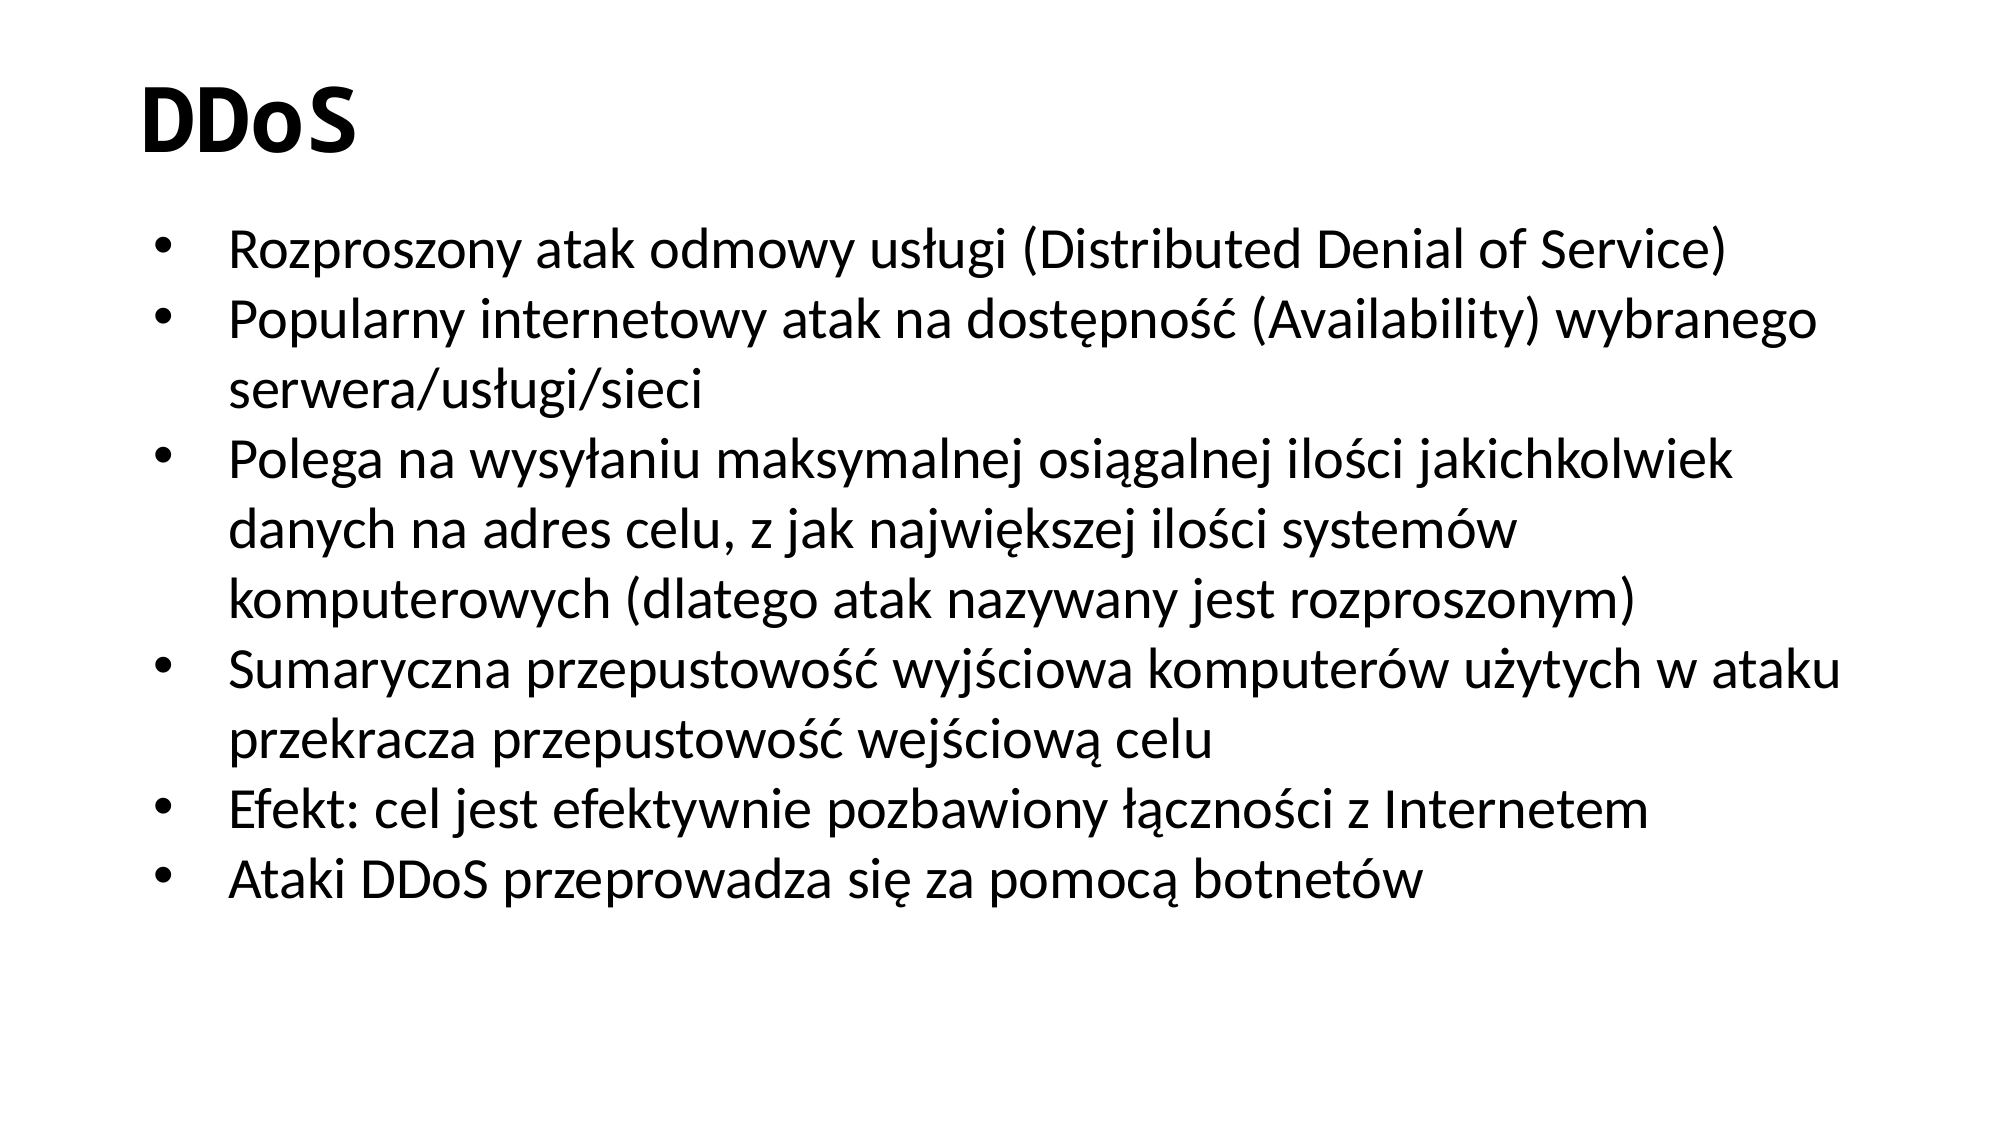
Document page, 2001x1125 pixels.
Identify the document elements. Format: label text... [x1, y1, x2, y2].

title DDoS [126, 68, 1882, 179]
text_box Rozproszony atak odmowy usługi (Distributed Denial of Service) Popularny internetowy atak na dostępność (Availability) wybranego serwera/usługi/sieci Polega na wysyłaniu maksymalnej osiągalnej ilości jakichkolwiek danych na adres celu, z jak największej ilości systemów komputerowych (dlatego atak nazywany jest rozproszonym) Sumaryczna przepustowość wyjściowa komputerów użytych w ataku przekracza przepustowość wejściową celu Efekt: cel jest efektywnie pozbawiony łączności z Internetem Ataki DDoS przeprowadza się za pomocą botnetów [138, 202, 1894, 988]
